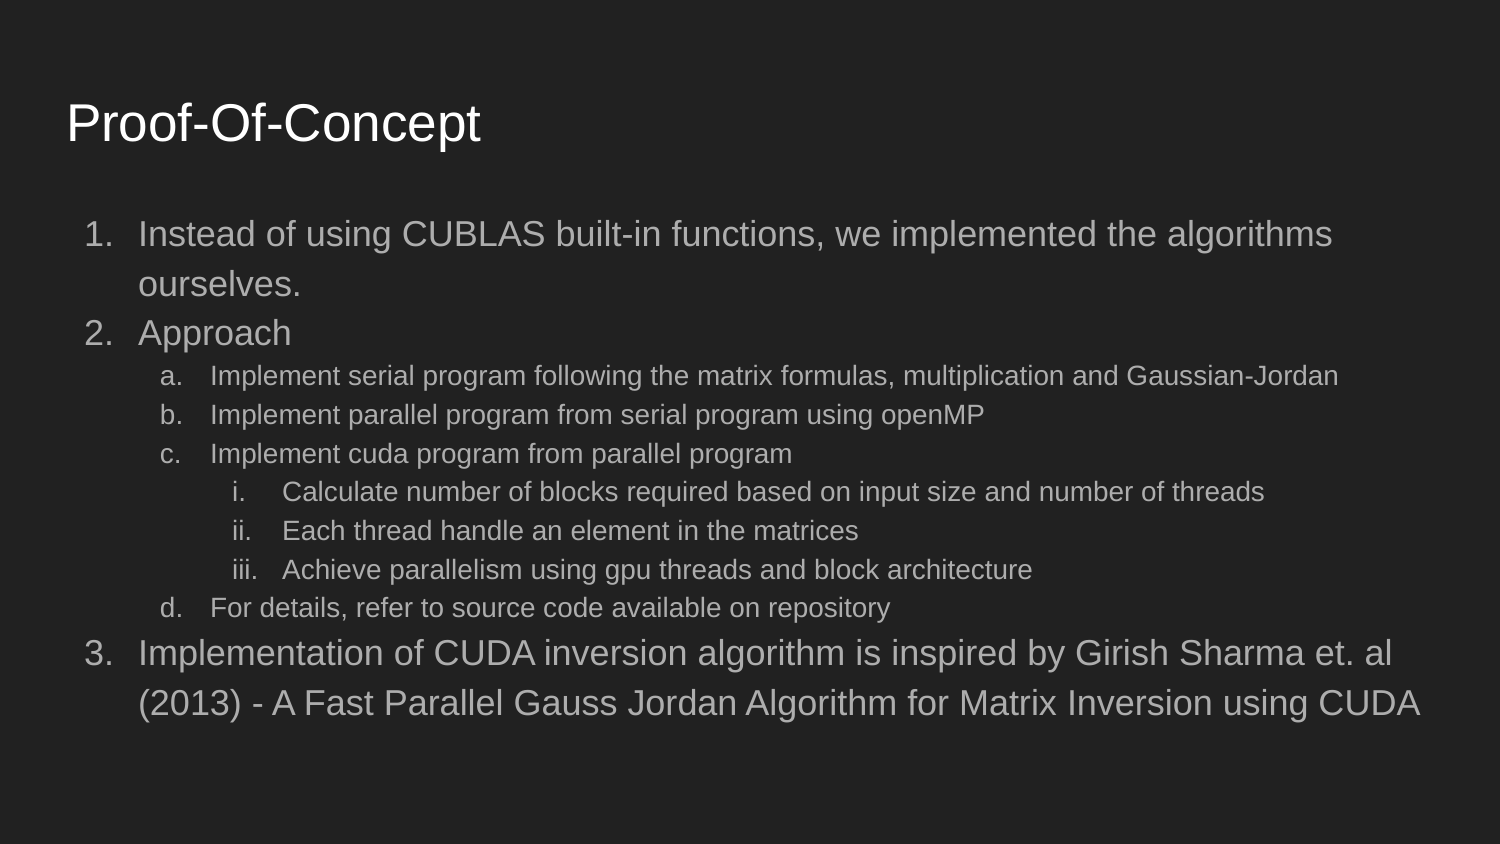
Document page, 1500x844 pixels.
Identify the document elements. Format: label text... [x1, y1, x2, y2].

title Proof-Of-Concept [51, 72, 1449, 167]
list Instead of using CUBLAS built-in functions, we implemented the algorithms ourselves. Approach Implement serial program following the matrix formulas, multiplication and Gaussian-Jordan Implement parallel program from serial program using openMP Implement cuda program from parallel program Calculate number of blocks required based on input size and number of threads Each thread handle an element in the matrices Achieve parallelism using gpu threads and block architecture For details, refer to source code available on repository Implementation of CUDA inversion algorithm is inspired by Girish Sharma et. al (2013) - A Fast Parallel Gauss Jordan Algorithm for Matrix Inversion using CUDA [51, 189, 1449, 777]
